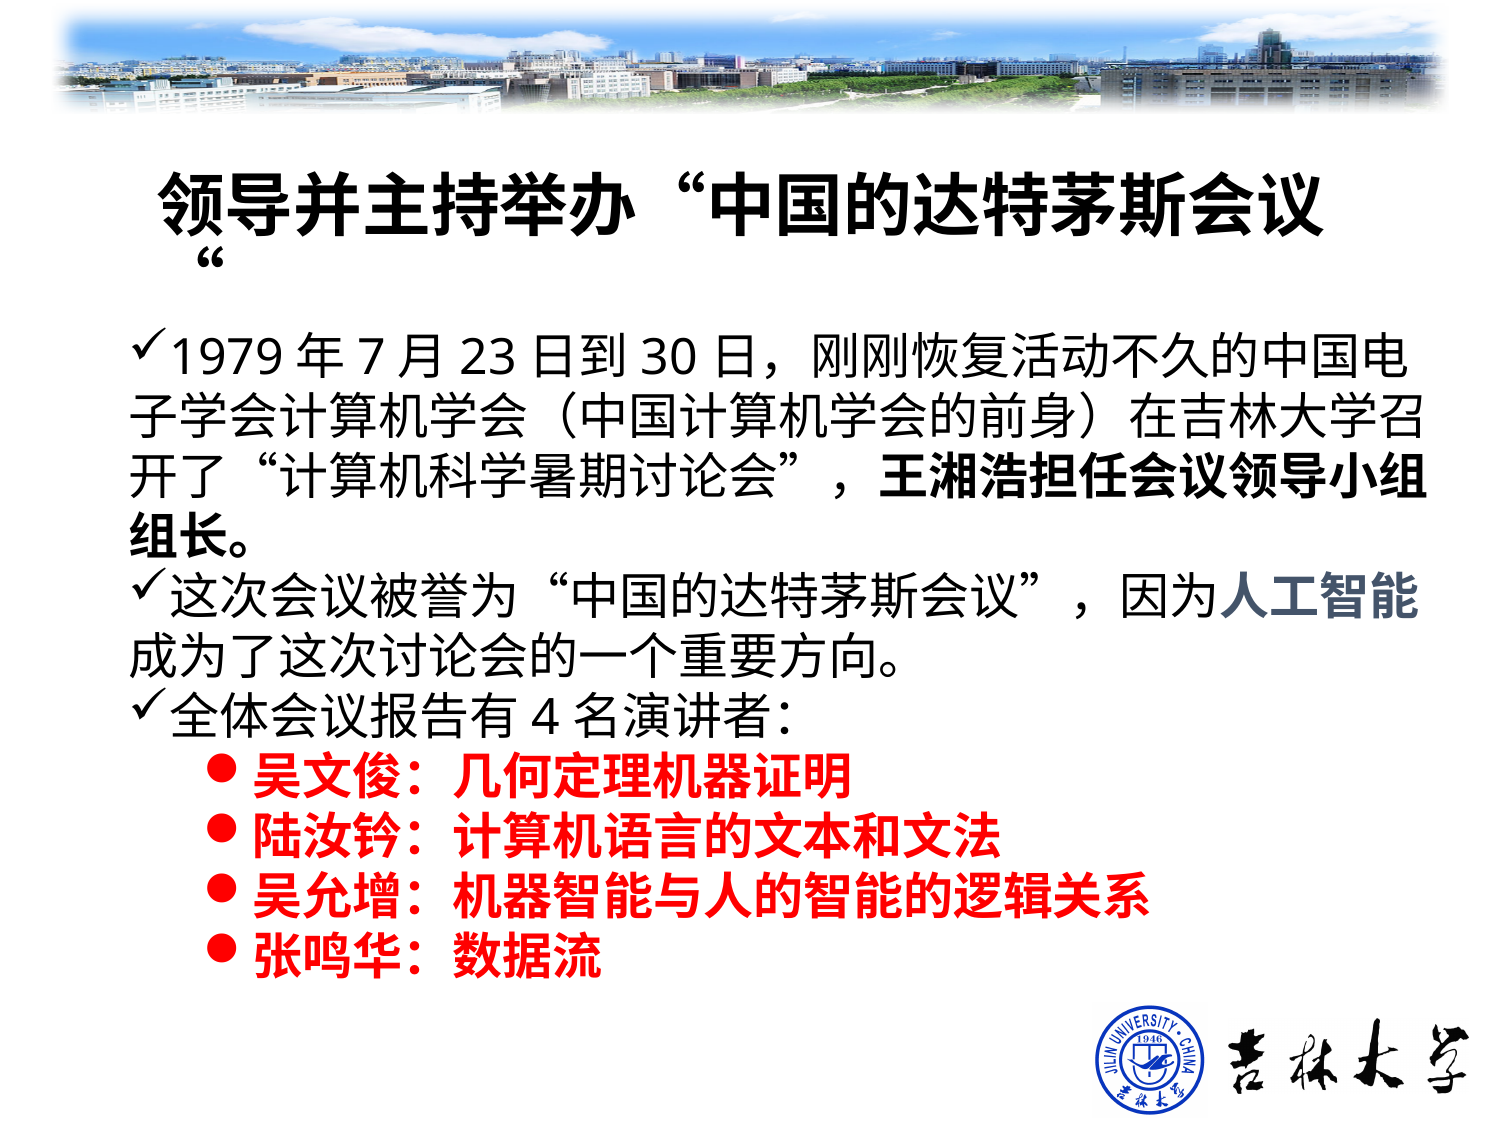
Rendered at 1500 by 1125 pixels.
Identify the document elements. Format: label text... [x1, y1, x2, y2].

picture [1228, 1018, 1469, 1094]
title 领导并主持举办“中国的达特茅斯会议“ [140, 206, 1370, 286]
picture [1092, 1002, 1208, 1118]
picture [80, 34, 1421, 85]
text_box 1979年7月23日到30日，刚刚恢复活动不久的中国电子学会计算机学会（中国计算机学会的前身）在吉林大学召开了“计算机科学暑期讨论会”，王湘浩担任会议领导小组组长。 这次会议被誉为“中国的达特茅斯会议”，因为人工智能成为了这次讨论会的一个重要方向。 全体会议报告有4名演讲者： 吴文俊：几何定理机器证明 陆汝钤：计算机语言的文本和文法 吴允增：机器智能与人的智能的逻辑关系 张鸣华：数据流 [113, 317, 1450, 993]
